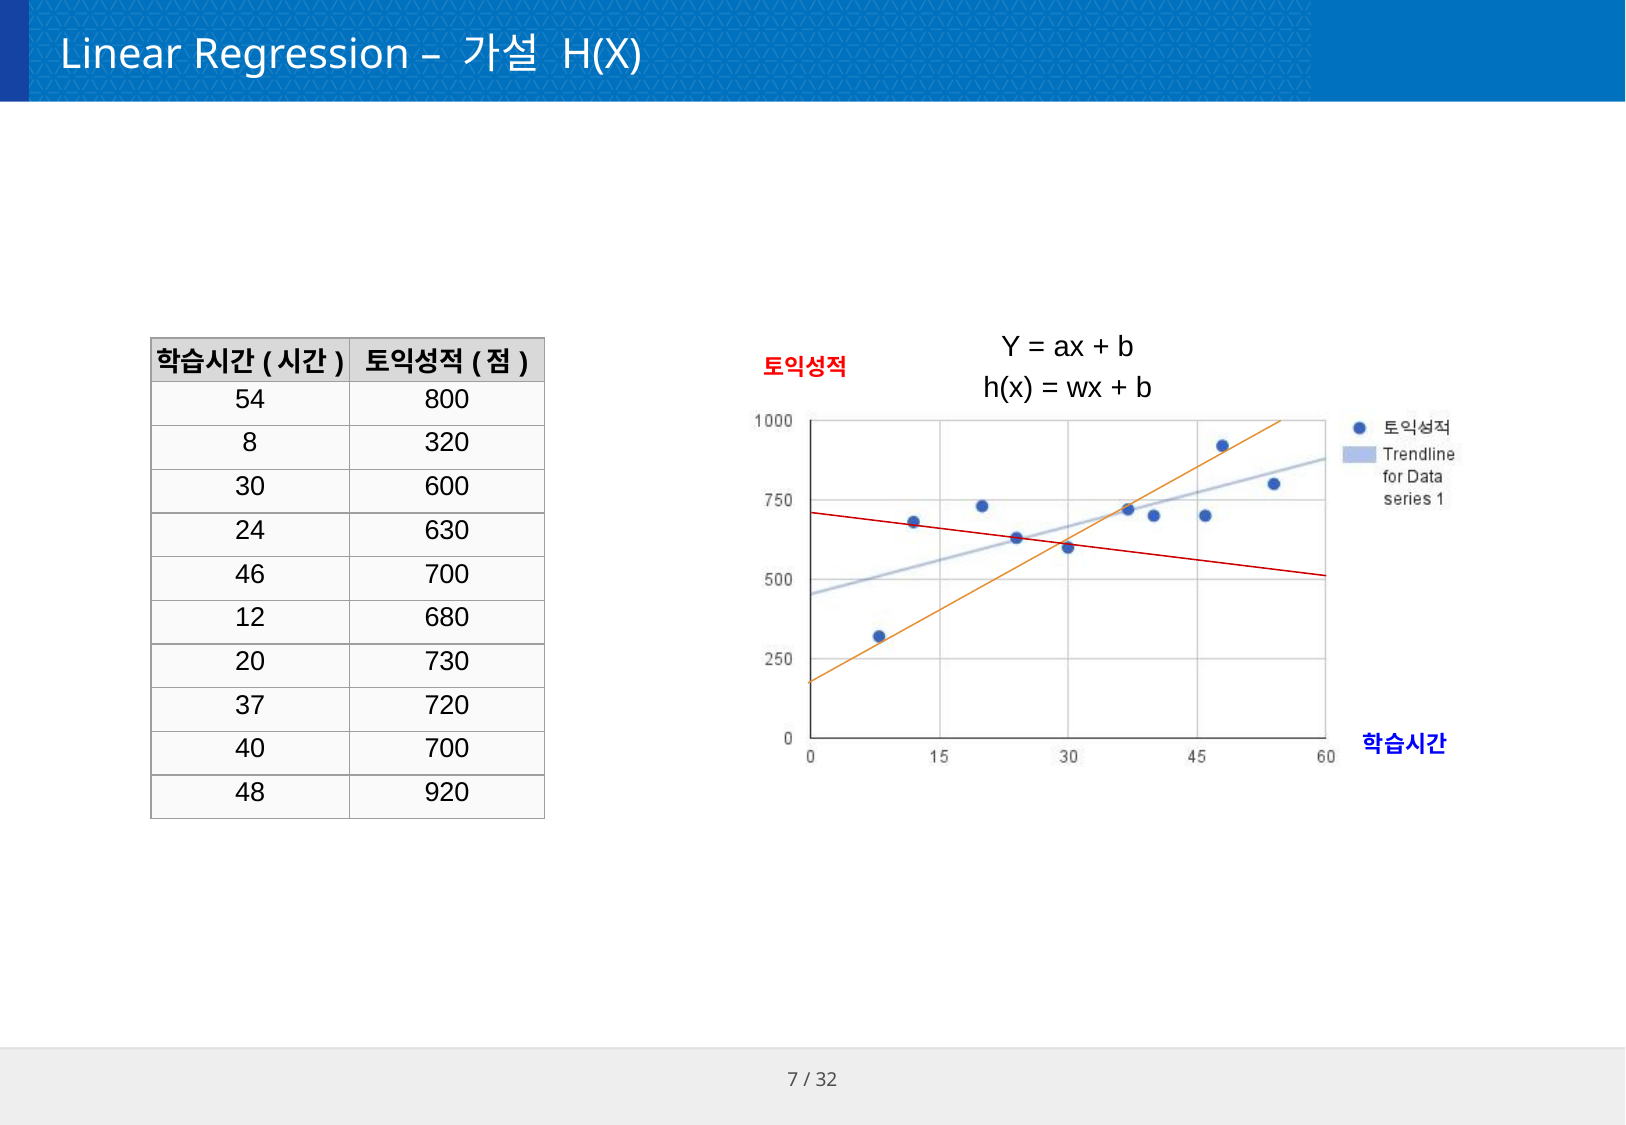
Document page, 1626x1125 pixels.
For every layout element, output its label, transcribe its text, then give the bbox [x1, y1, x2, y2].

table_cell 40 [152, 732, 349, 774]
text_box 토익성적 [761, 350, 858, 381]
table_cell 720 [350, 688, 544, 731]
table_cell 320 [350, 426, 544, 469]
text_box 학습시간 [1360, 727, 1457, 757]
table_cell 12 [152, 601, 349, 643]
table_cell 54 [152, 382, 349, 425]
text_box Y = ax + b h(x) = wx + b [981, 319, 1154, 403]
table_cell 30 [152, 470, 349, 512]
table_cell 920 [350, 776, 544, 818]
table_cell 630 [350, 514, 544, 556]
table_cell 700 [350, 732, 544, 774]
table_cell 800 [350, 382, 544, 425]
title Linear Regression – 가설 H(X) [44, 19, 943, 81]
table_cell 48 [152, 776, 349, 818]
table_cell 730 [350, 645, 544, 687]
picture [0, 0, 1626, 1125]
table_cell 8 [152, 426, 349, 469]
table_cell 46 [152, 557, 349, 600]
table_header 학습시간(시간) [152, 339, 349, 381]
table_cell 600 [350, 470, 544, 512]
table_cell 37 [152, 688, 349, 731]
table_cell 20 [152, 645, 349, 687]
table_cell 680 [350, 601, 544, 643]
table_header 토익성적(점) [350, 339, 544, 381]
text_box [650, 321, 1485, 838]
table_cell 700 [350, 557, 544, 600]
table_cell 24 [152, 514, 349, 556]
